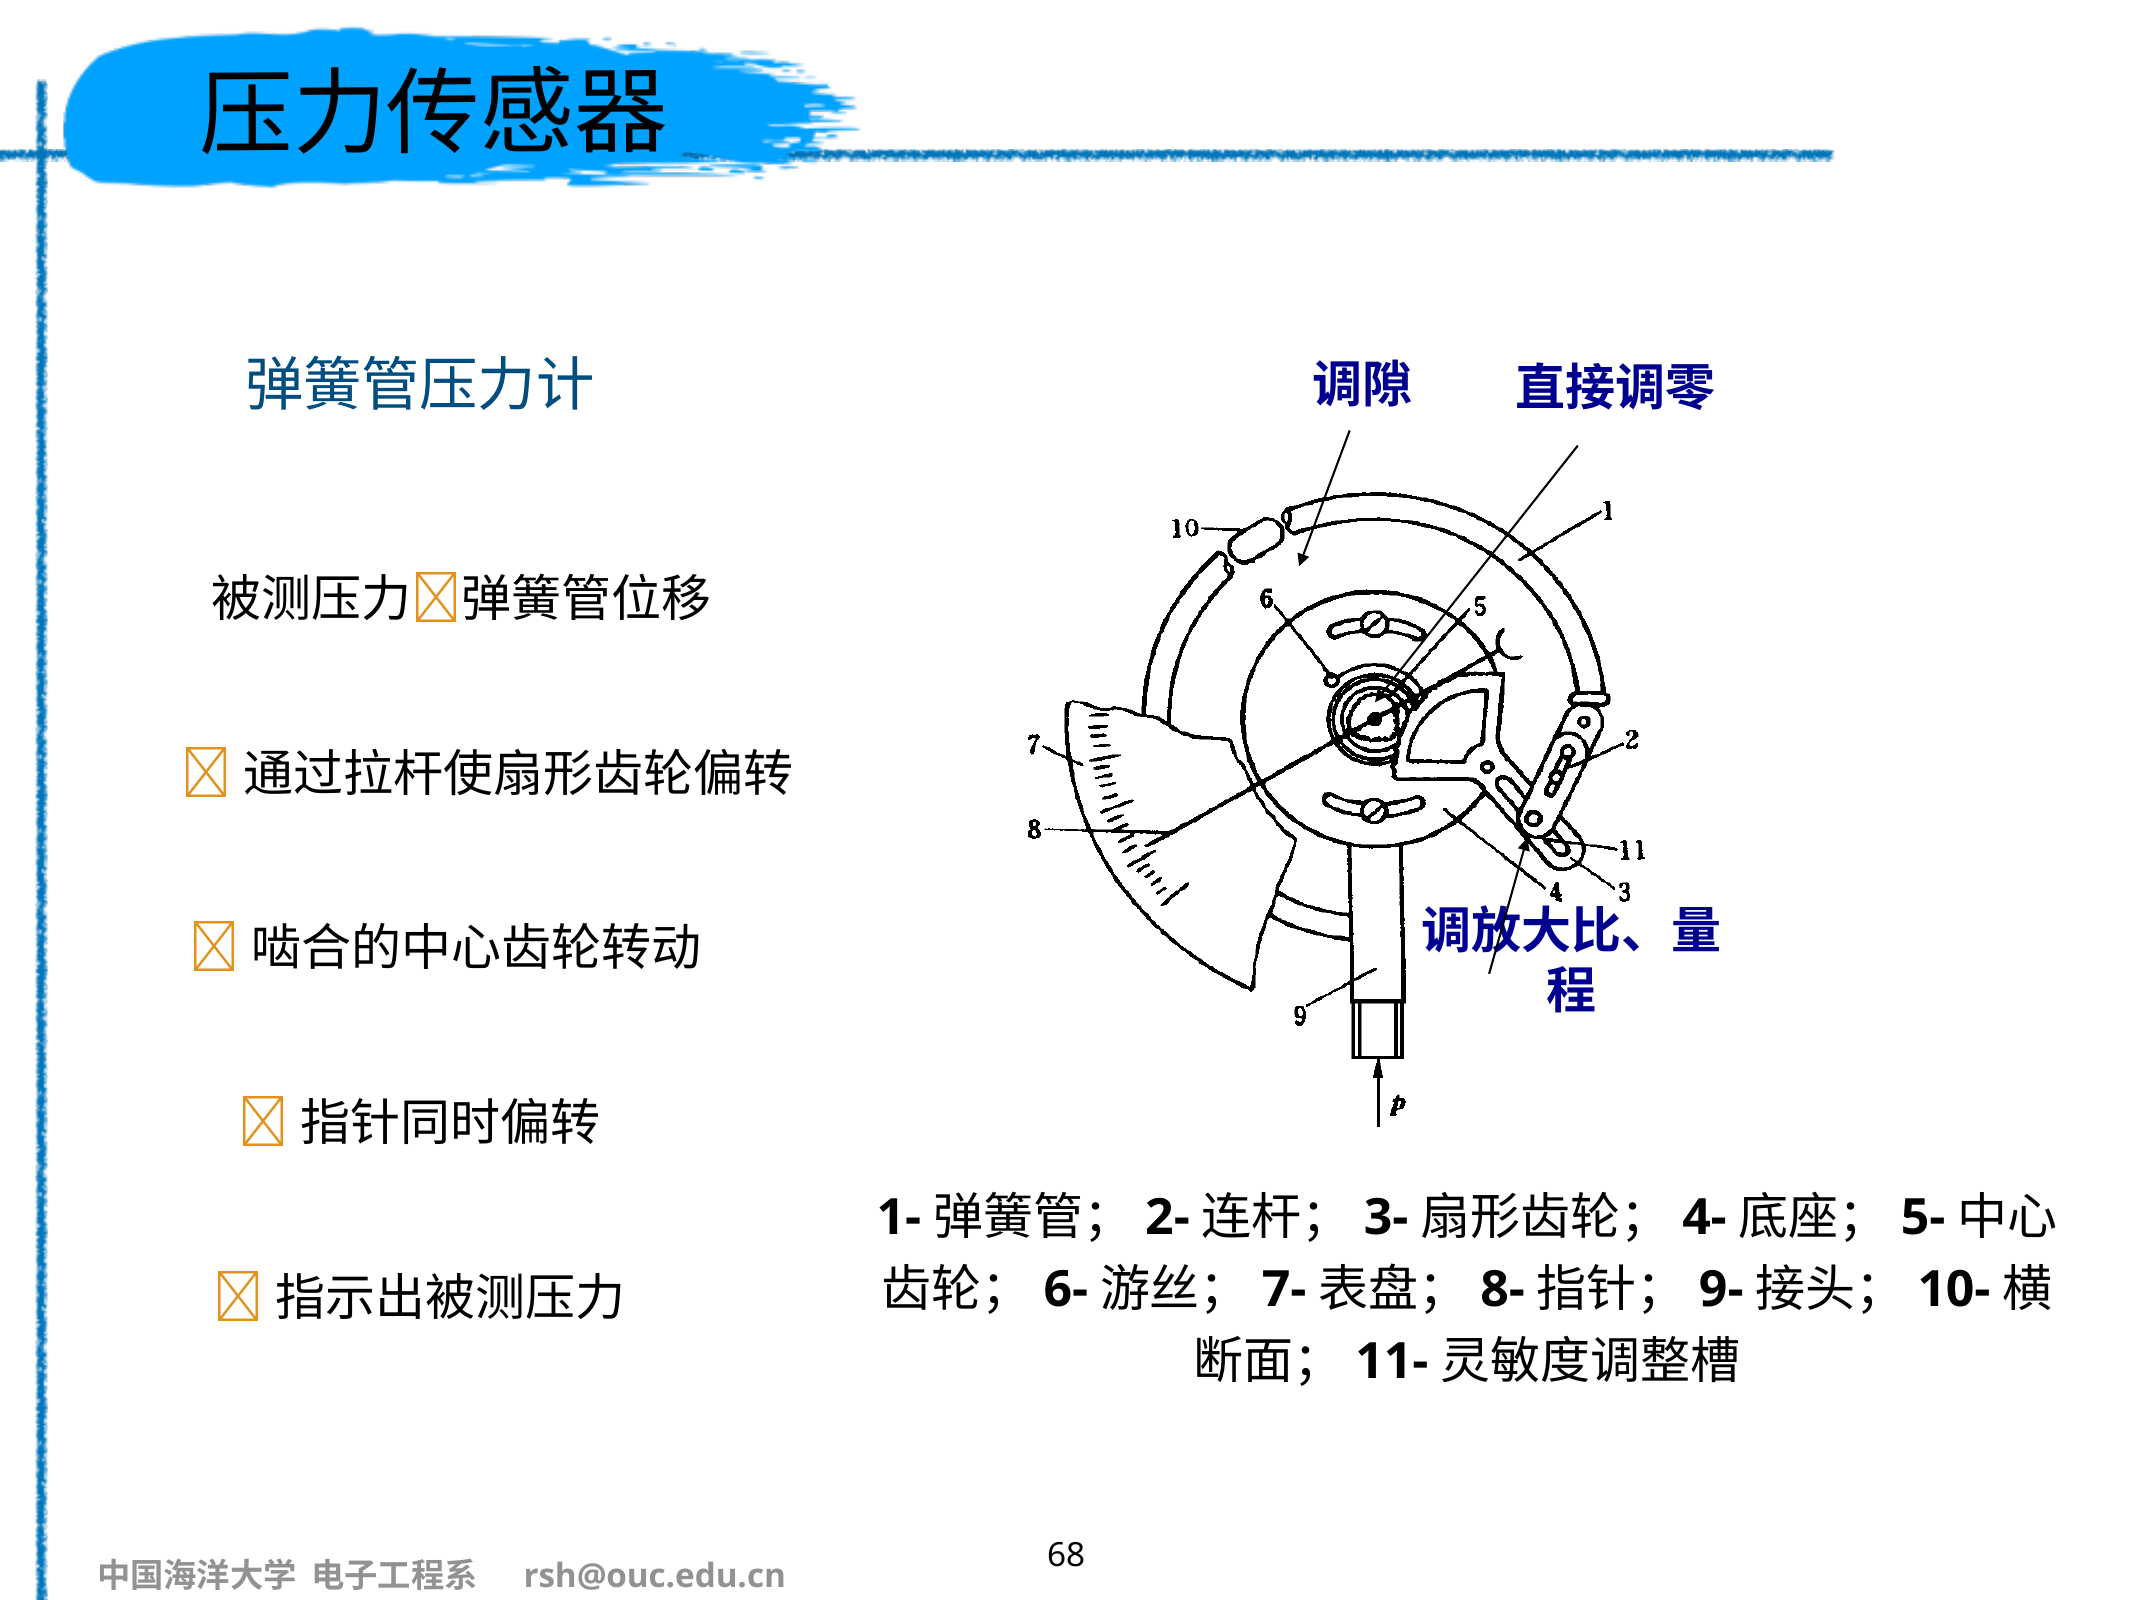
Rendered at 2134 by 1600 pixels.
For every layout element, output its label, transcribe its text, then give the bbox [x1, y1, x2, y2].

picture [799, 24, 1841, 192]
text_box 指针同时偏转 [125, 1052, 714, 1159]
text_box 被测压力弹簧管位移 [125, 528, 798, 635]
text_box 啮合的中心齿轮转动 [125, 877, 766, 985]
text_box 弹簧管压力计 [236, 338, 603, 425]
text_box 指示出被测压力 [125, 1226, 714, 1334]
slide_number 68 [1037, 1524, 1095, 1579]
text_box 1-弹簧管；2-连杆；3-扇形齿轮；4-底座；5-中心齿轮；6-游丝；7-表盘；8-指针；9-接头；10-横断面；11-灵敏度调整槽 [859, 1163, 2075, 1397]
text_box 通过拉杆使扇形齿轮偏转 [125, 702, 849, 810]
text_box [1007, 346, 1731, 1147]
picture [0, 24, 68, 1600]
title 压力传感器 [67, 14, 800, 202]
